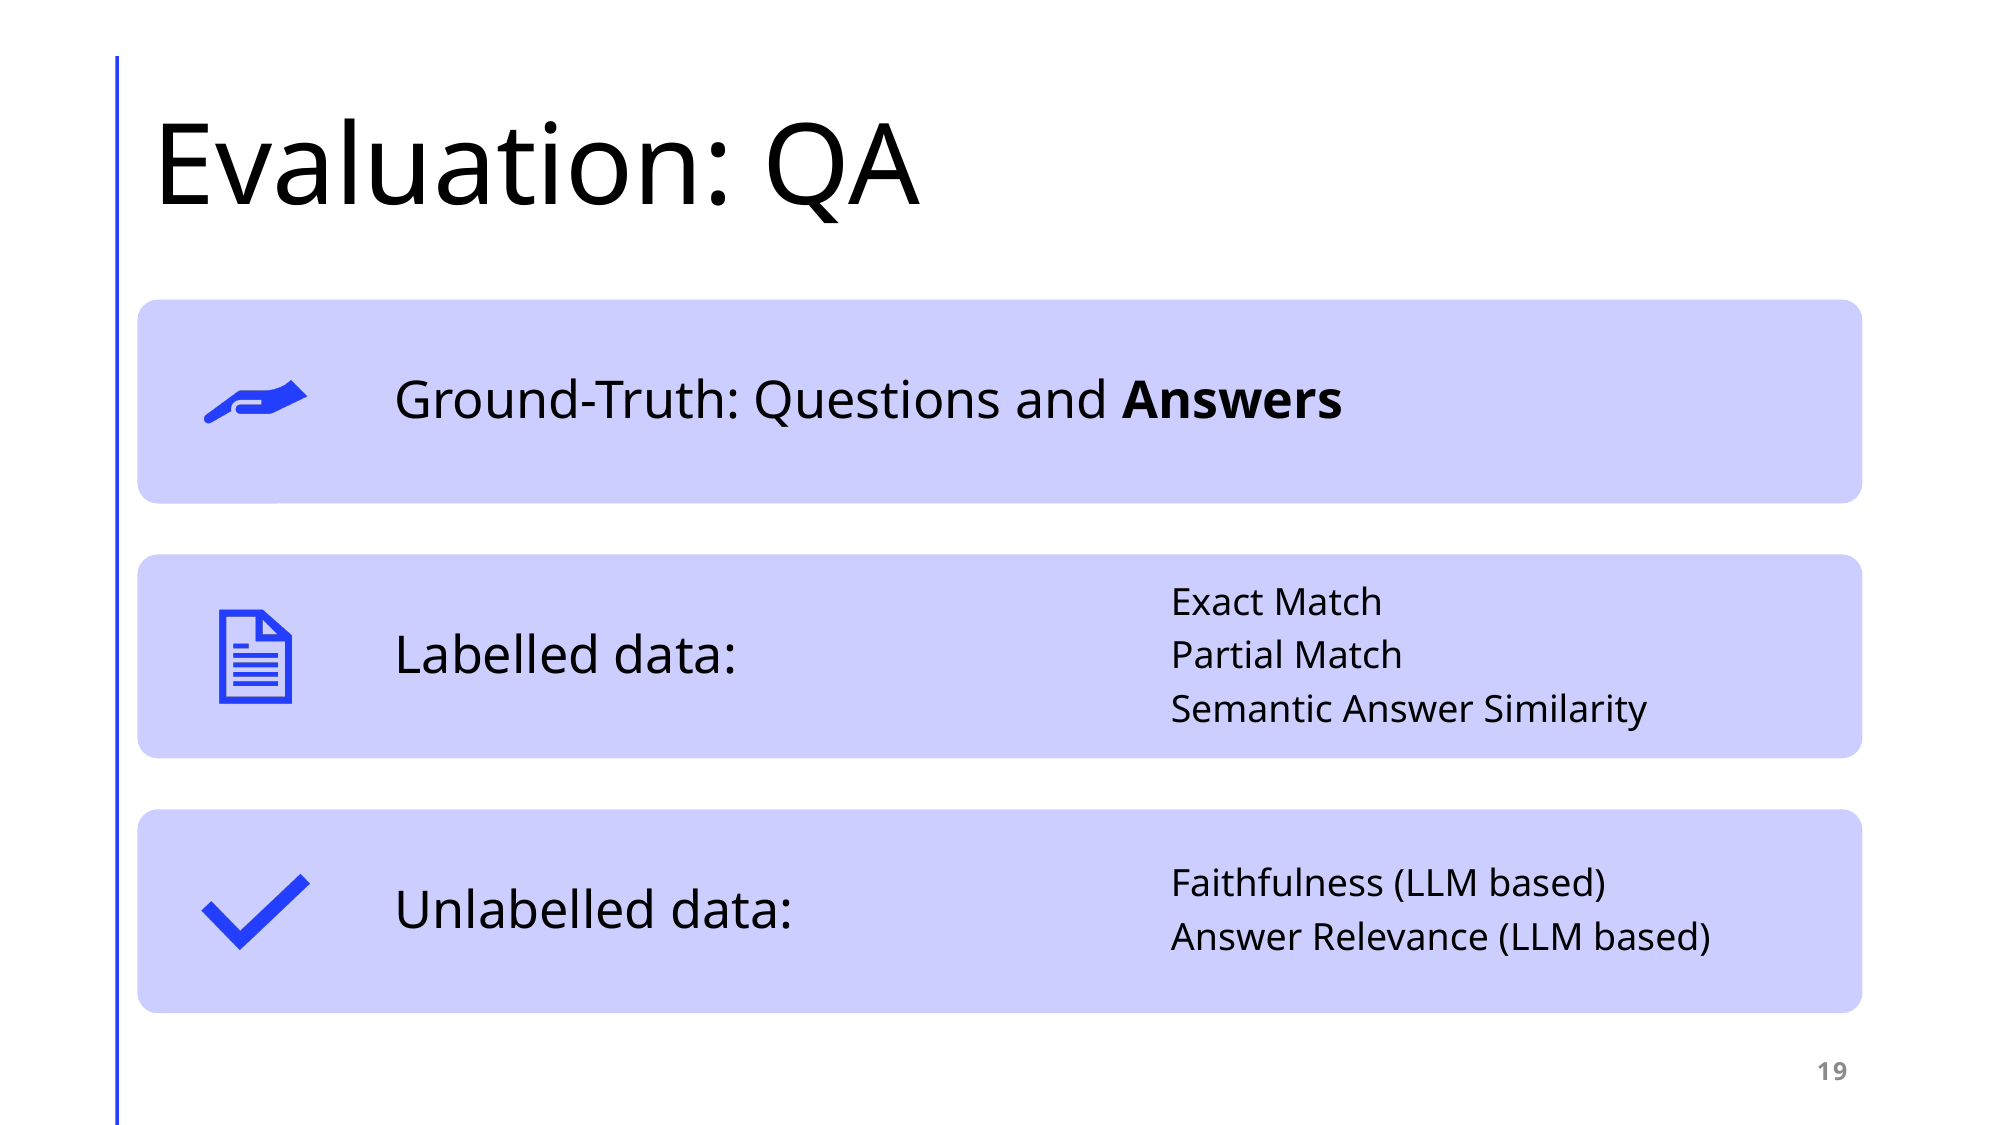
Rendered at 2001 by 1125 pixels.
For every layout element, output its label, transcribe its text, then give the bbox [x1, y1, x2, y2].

slide_number 19 [1412, 1042, 1863, 1103]
title Evaluation: QA [137, 59, 1863, 278]
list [137, 299, 1863, 1014]
